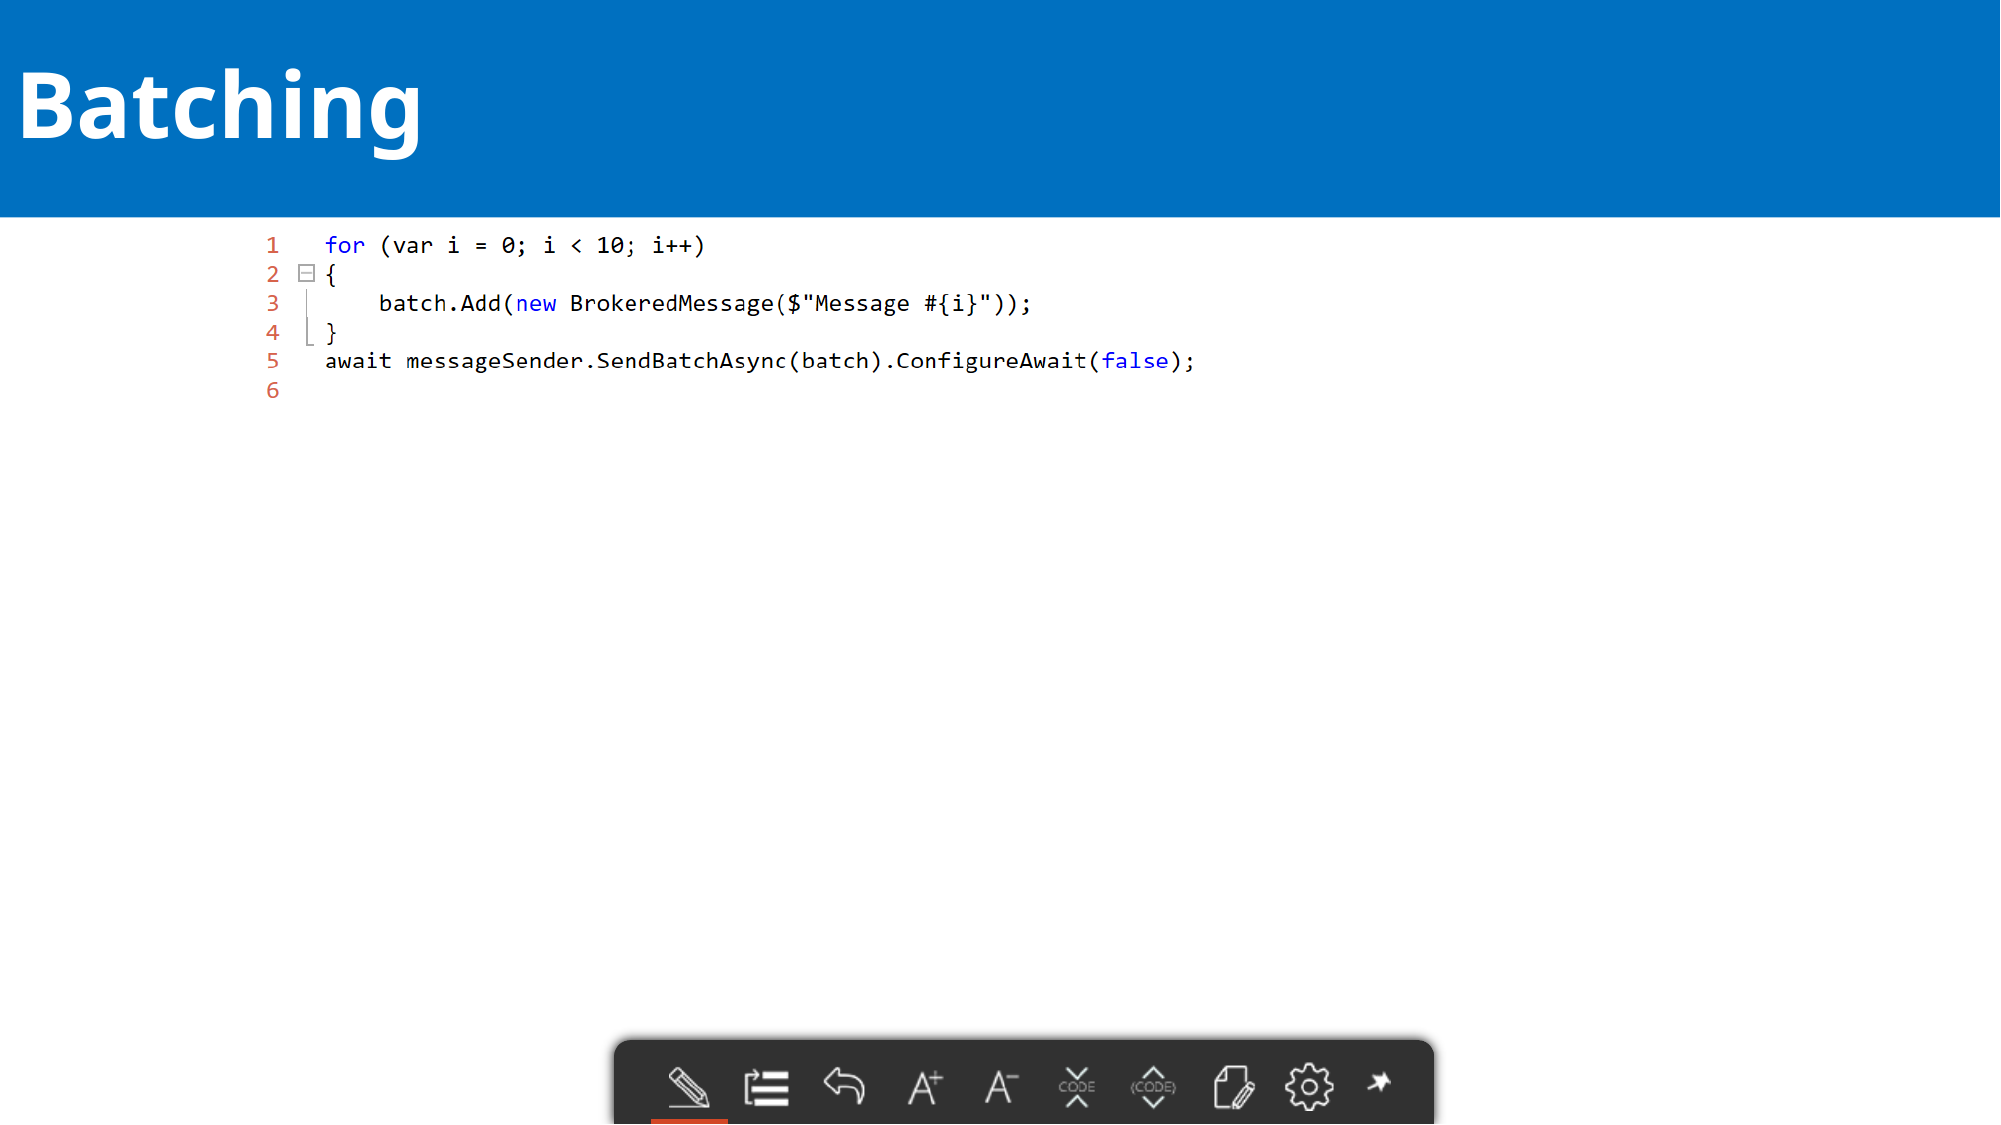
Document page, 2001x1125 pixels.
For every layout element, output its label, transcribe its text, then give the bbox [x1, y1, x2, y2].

title Batching [0, 0, 2000, 218]
picture [258, 222, 1789, 1124]
